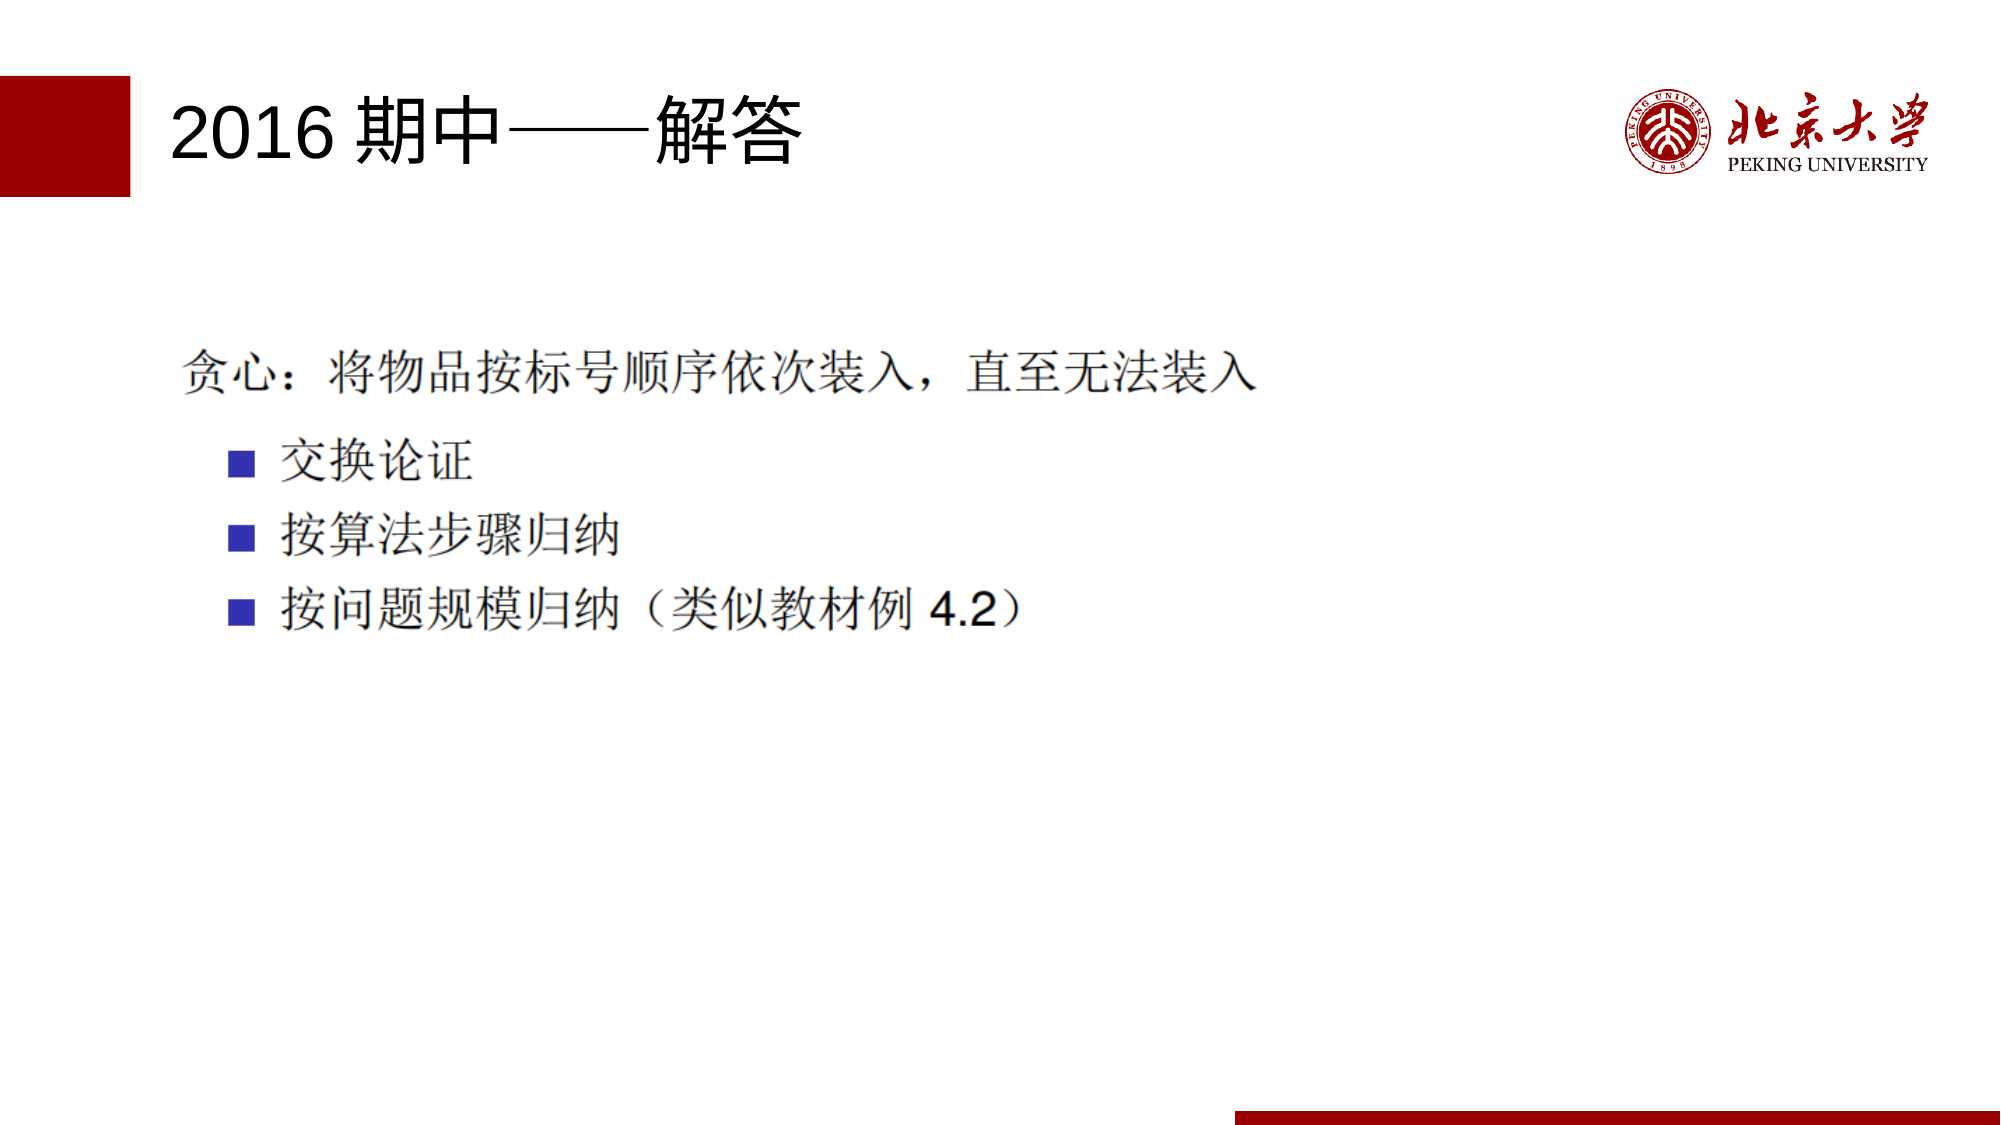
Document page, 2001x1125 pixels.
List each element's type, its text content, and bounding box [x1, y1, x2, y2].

picture [1625, 89, 1928, 174]
picture [157, 318, 1341, 661]
text_box [0, 75, 131, 197]
text_box [1235, 1111, 2000, 1125]
text_box 2016期中——解答 [154, 75, 819, 181]
